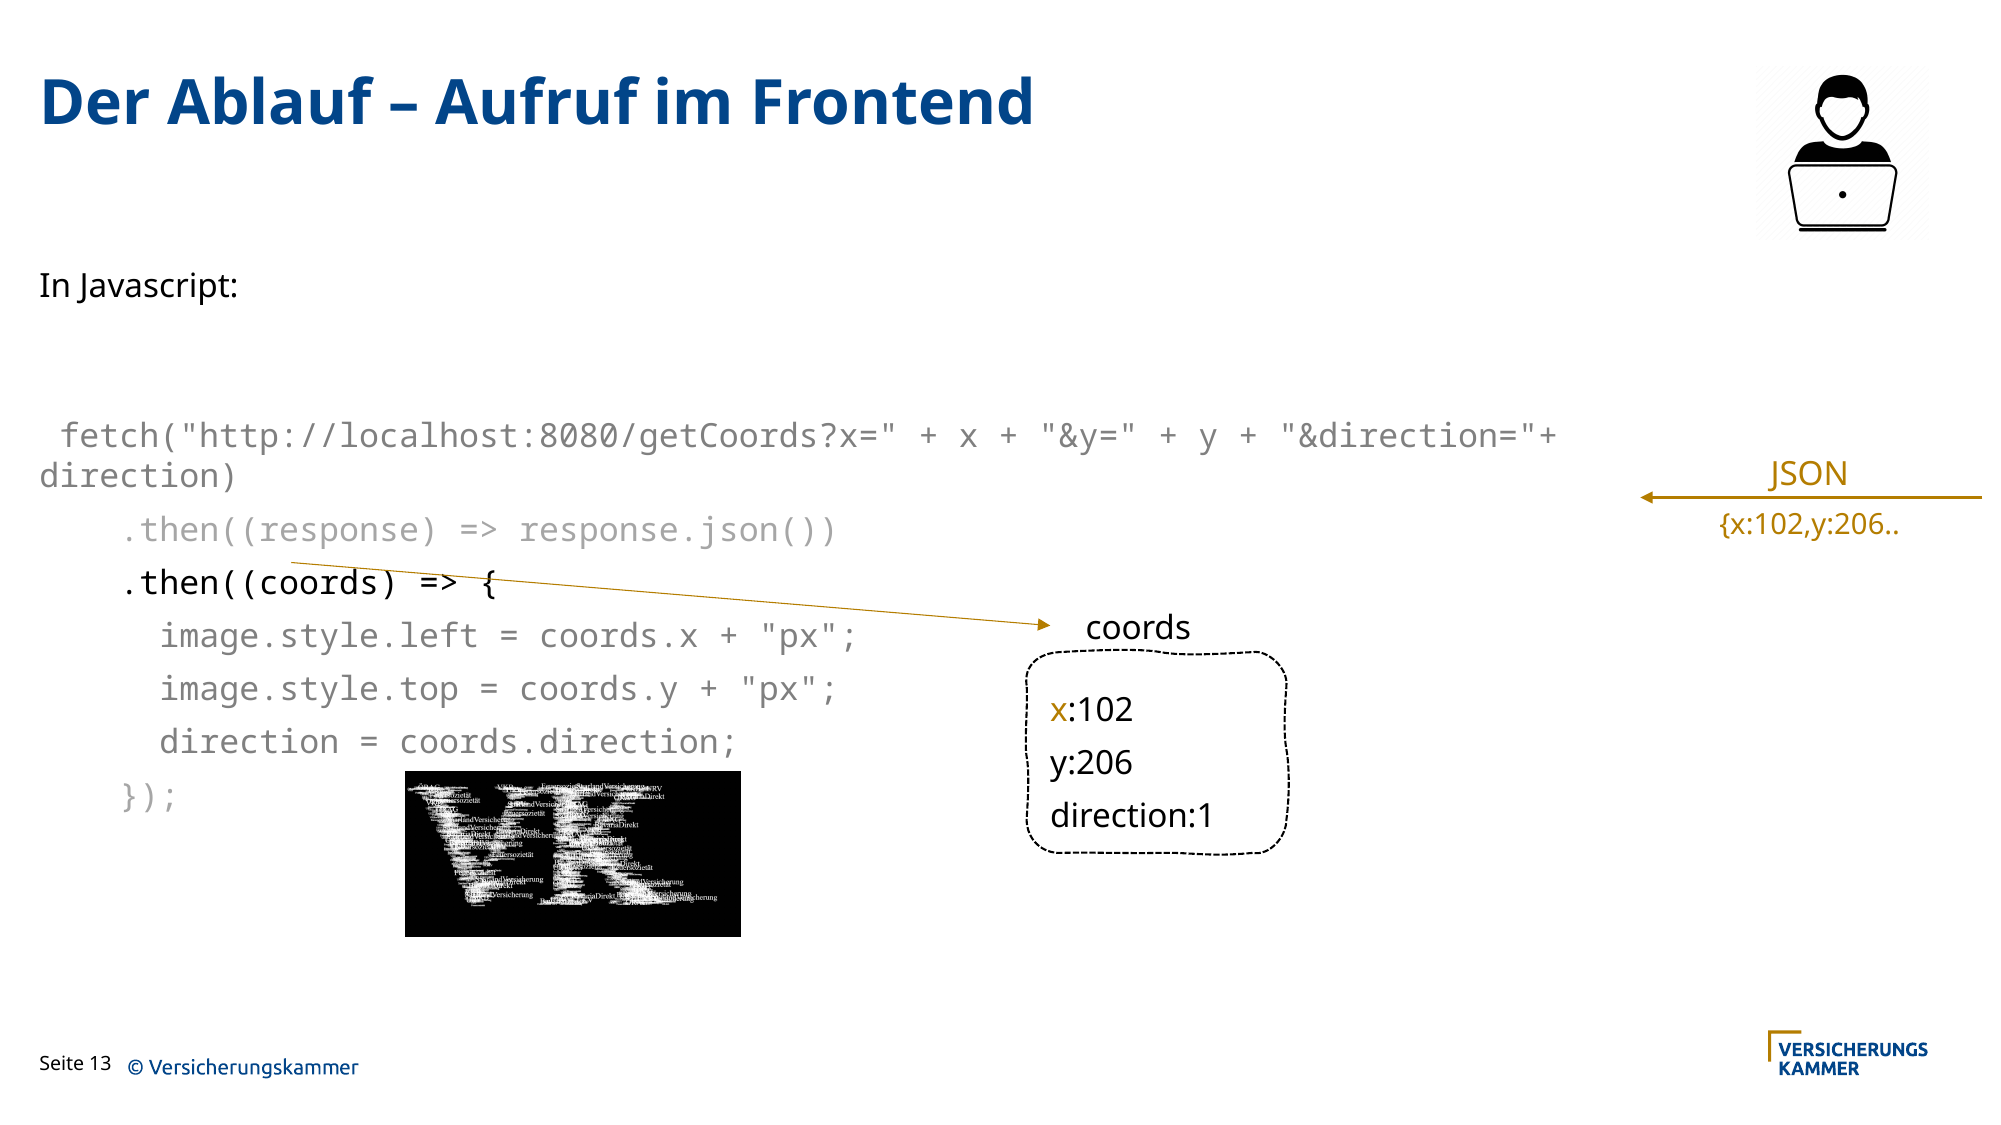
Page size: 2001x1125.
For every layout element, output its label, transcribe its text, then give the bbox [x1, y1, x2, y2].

slide_number Seite 13 [39, 1055, 119, 1072]
title Der Ablauf – Aufruf im Frontend [39, 66, 1457, 201]
text_box [1024, 648, 1290, 856]
picture [405, 771, 741, 937]
list In Javascript: [39, 263, 1457, 350]
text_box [291, 562, 1051, 626]
text_box fetch("http://localhost:8080/getCoords?x=" + x + "&y=" + y + "&direction="+ direction) .then((response) => response.json()) .then((coords) => { image.style.left = coords.x + "px"; image.style.top = coords.y + "px"; direction = coords.direction; }); [39, 412, 1741, 791]
text_box JSON {x:102,y:206.. [1681, 498, 1939, 602]
text_box coords [1085, 605, 1263, 636]
text_box x:102 y:206 direction:1 [1050, 687, 1263, 833]
text_box JSON {x:102,y:206.. [1681, 451, 1939, 497]
picture [1755, 66, 1929, 240]
